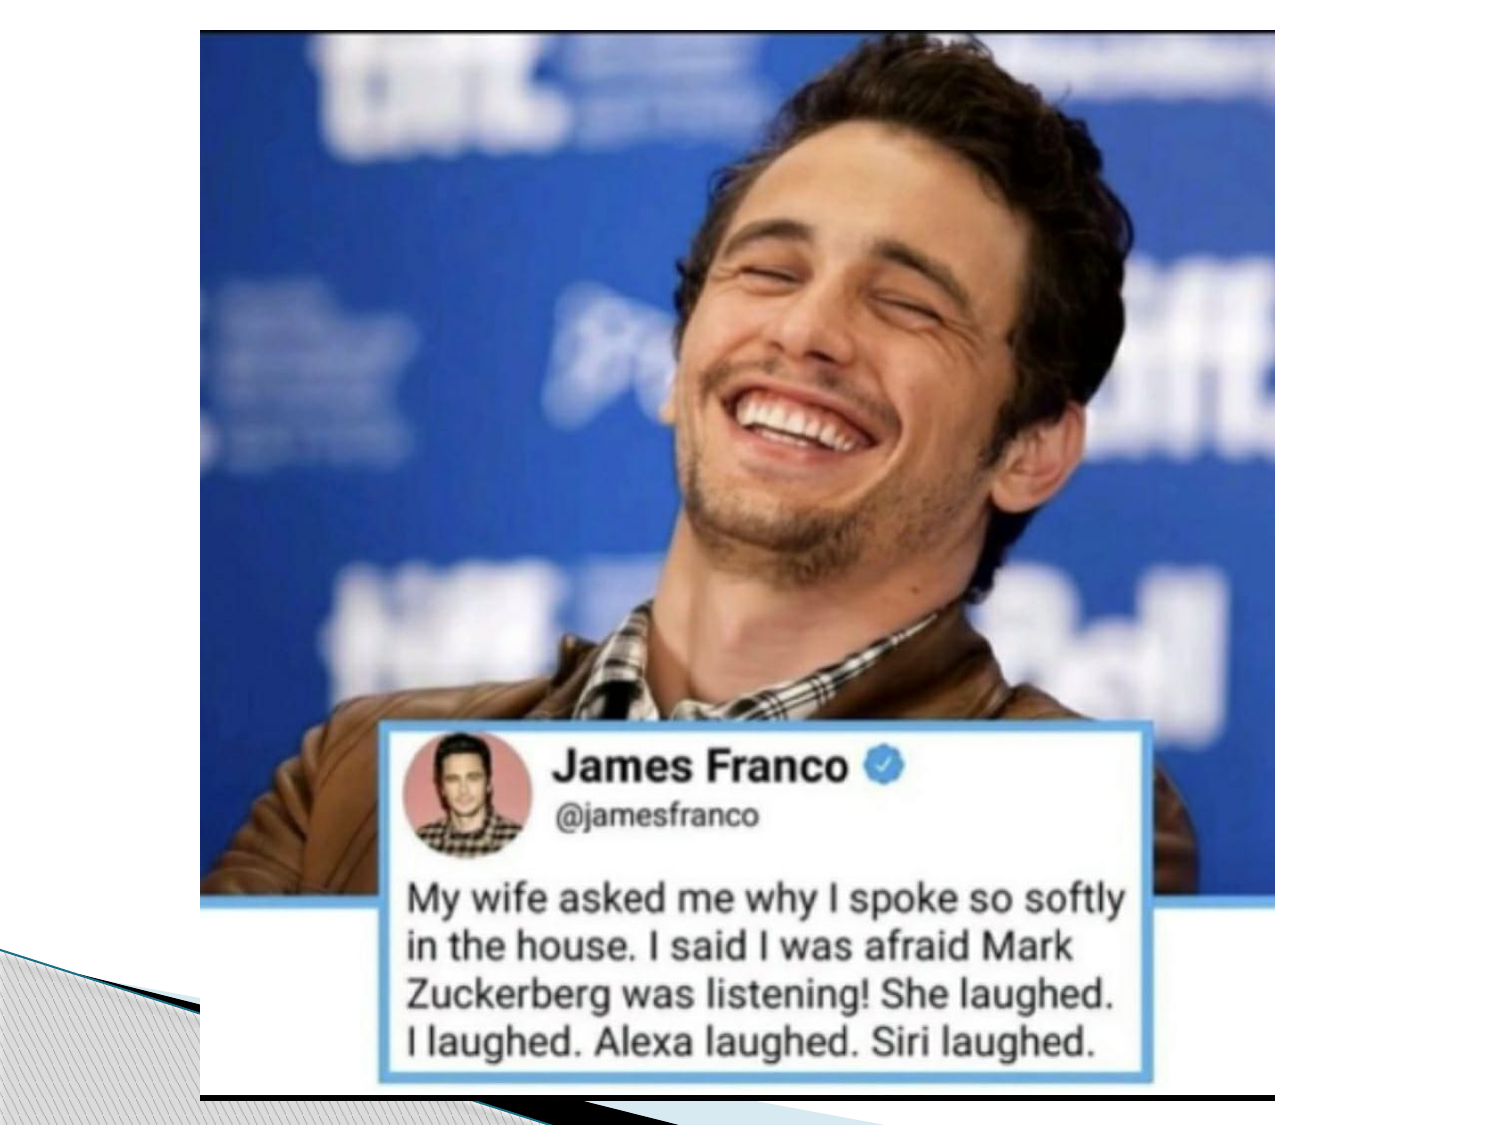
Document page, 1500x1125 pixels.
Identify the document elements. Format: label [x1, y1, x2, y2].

picture [199, 30, 1276, 1101]
